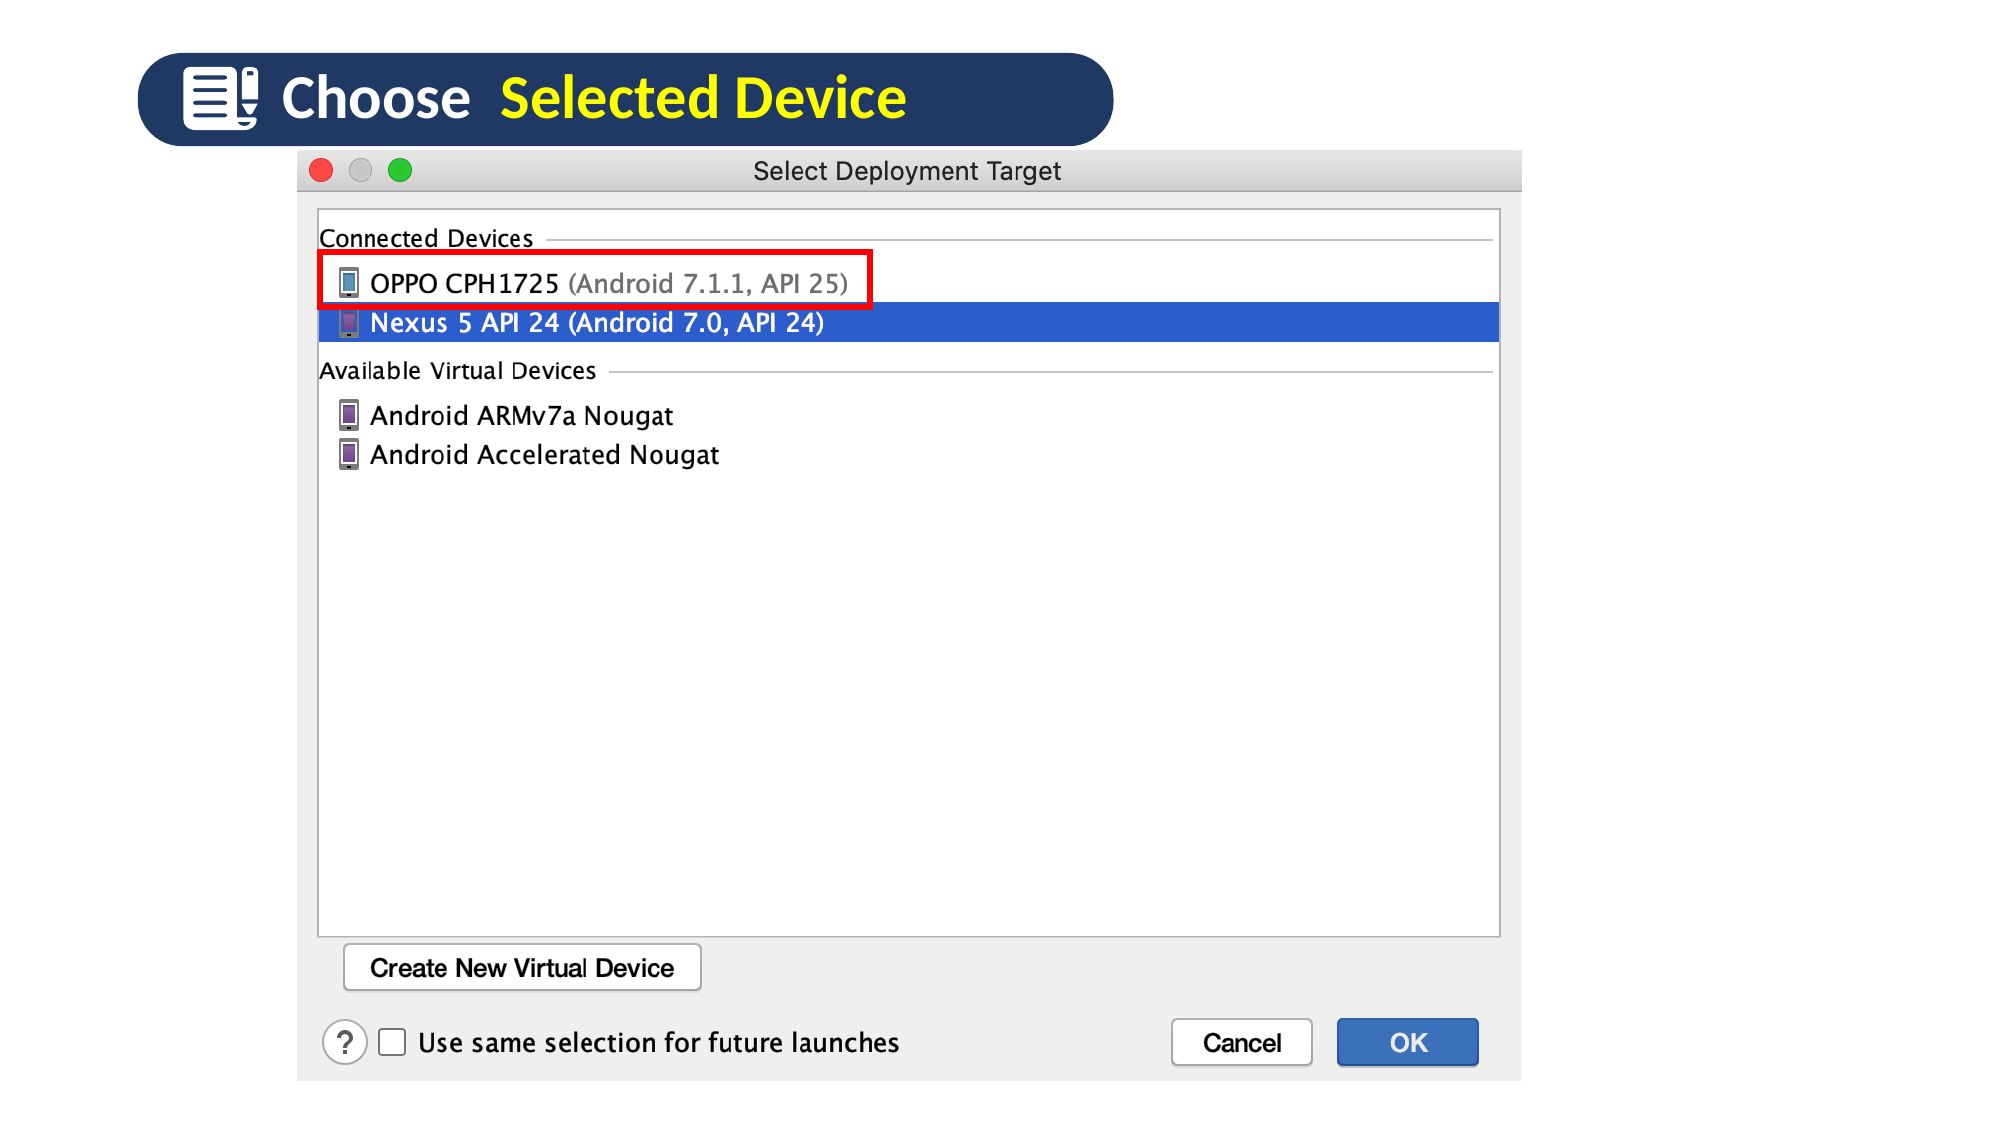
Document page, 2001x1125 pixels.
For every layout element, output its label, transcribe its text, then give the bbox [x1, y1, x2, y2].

text_box [136, 51, 1096, 148]
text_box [183, 66, 259, 131]
text_box Choose Selected Device [267, 48, 1114, 139]
picture [297, 150, 1522, 1081]
